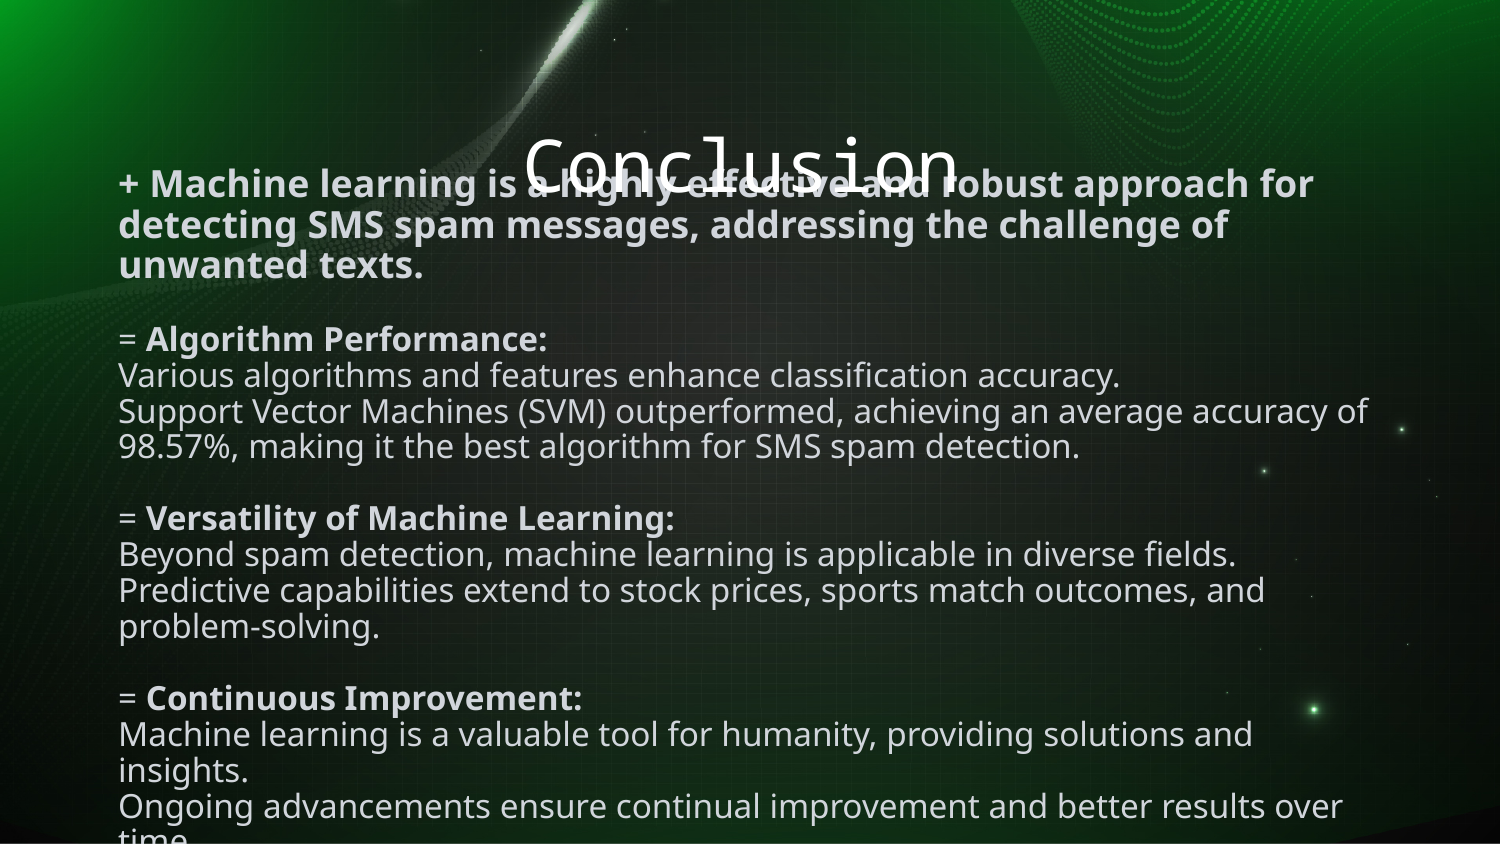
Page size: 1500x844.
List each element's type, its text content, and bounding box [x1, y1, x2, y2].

title + Machine learning is a highly effective and robust approach for detecting SMS spam messages, addressing the challenge of unwanted texts. = Algorithm Performance: Various algorithms and features enhance classification accuracy. Support Vector Machines (SVM) outperformed, achieving an average accuracy of 98.57%, making it the best algorithm for SMS spam detection. = Versatility of Machine Learning: Beyond spam detection, machine learning is applicable in diverse fields. Predictive capabilities extend to stock prices, sports match outcomes, and problem-solving. = Continuous Improvement: Machine learning is a valuable tool for humanity, providing solutions and insights. Ongoing advancements ensure continual improvement and better results over time. [103, 201, 1397, 844]
text_box Conclusion [110, 110, 1373, 228]
picture [0, 0, 1500, 844]
